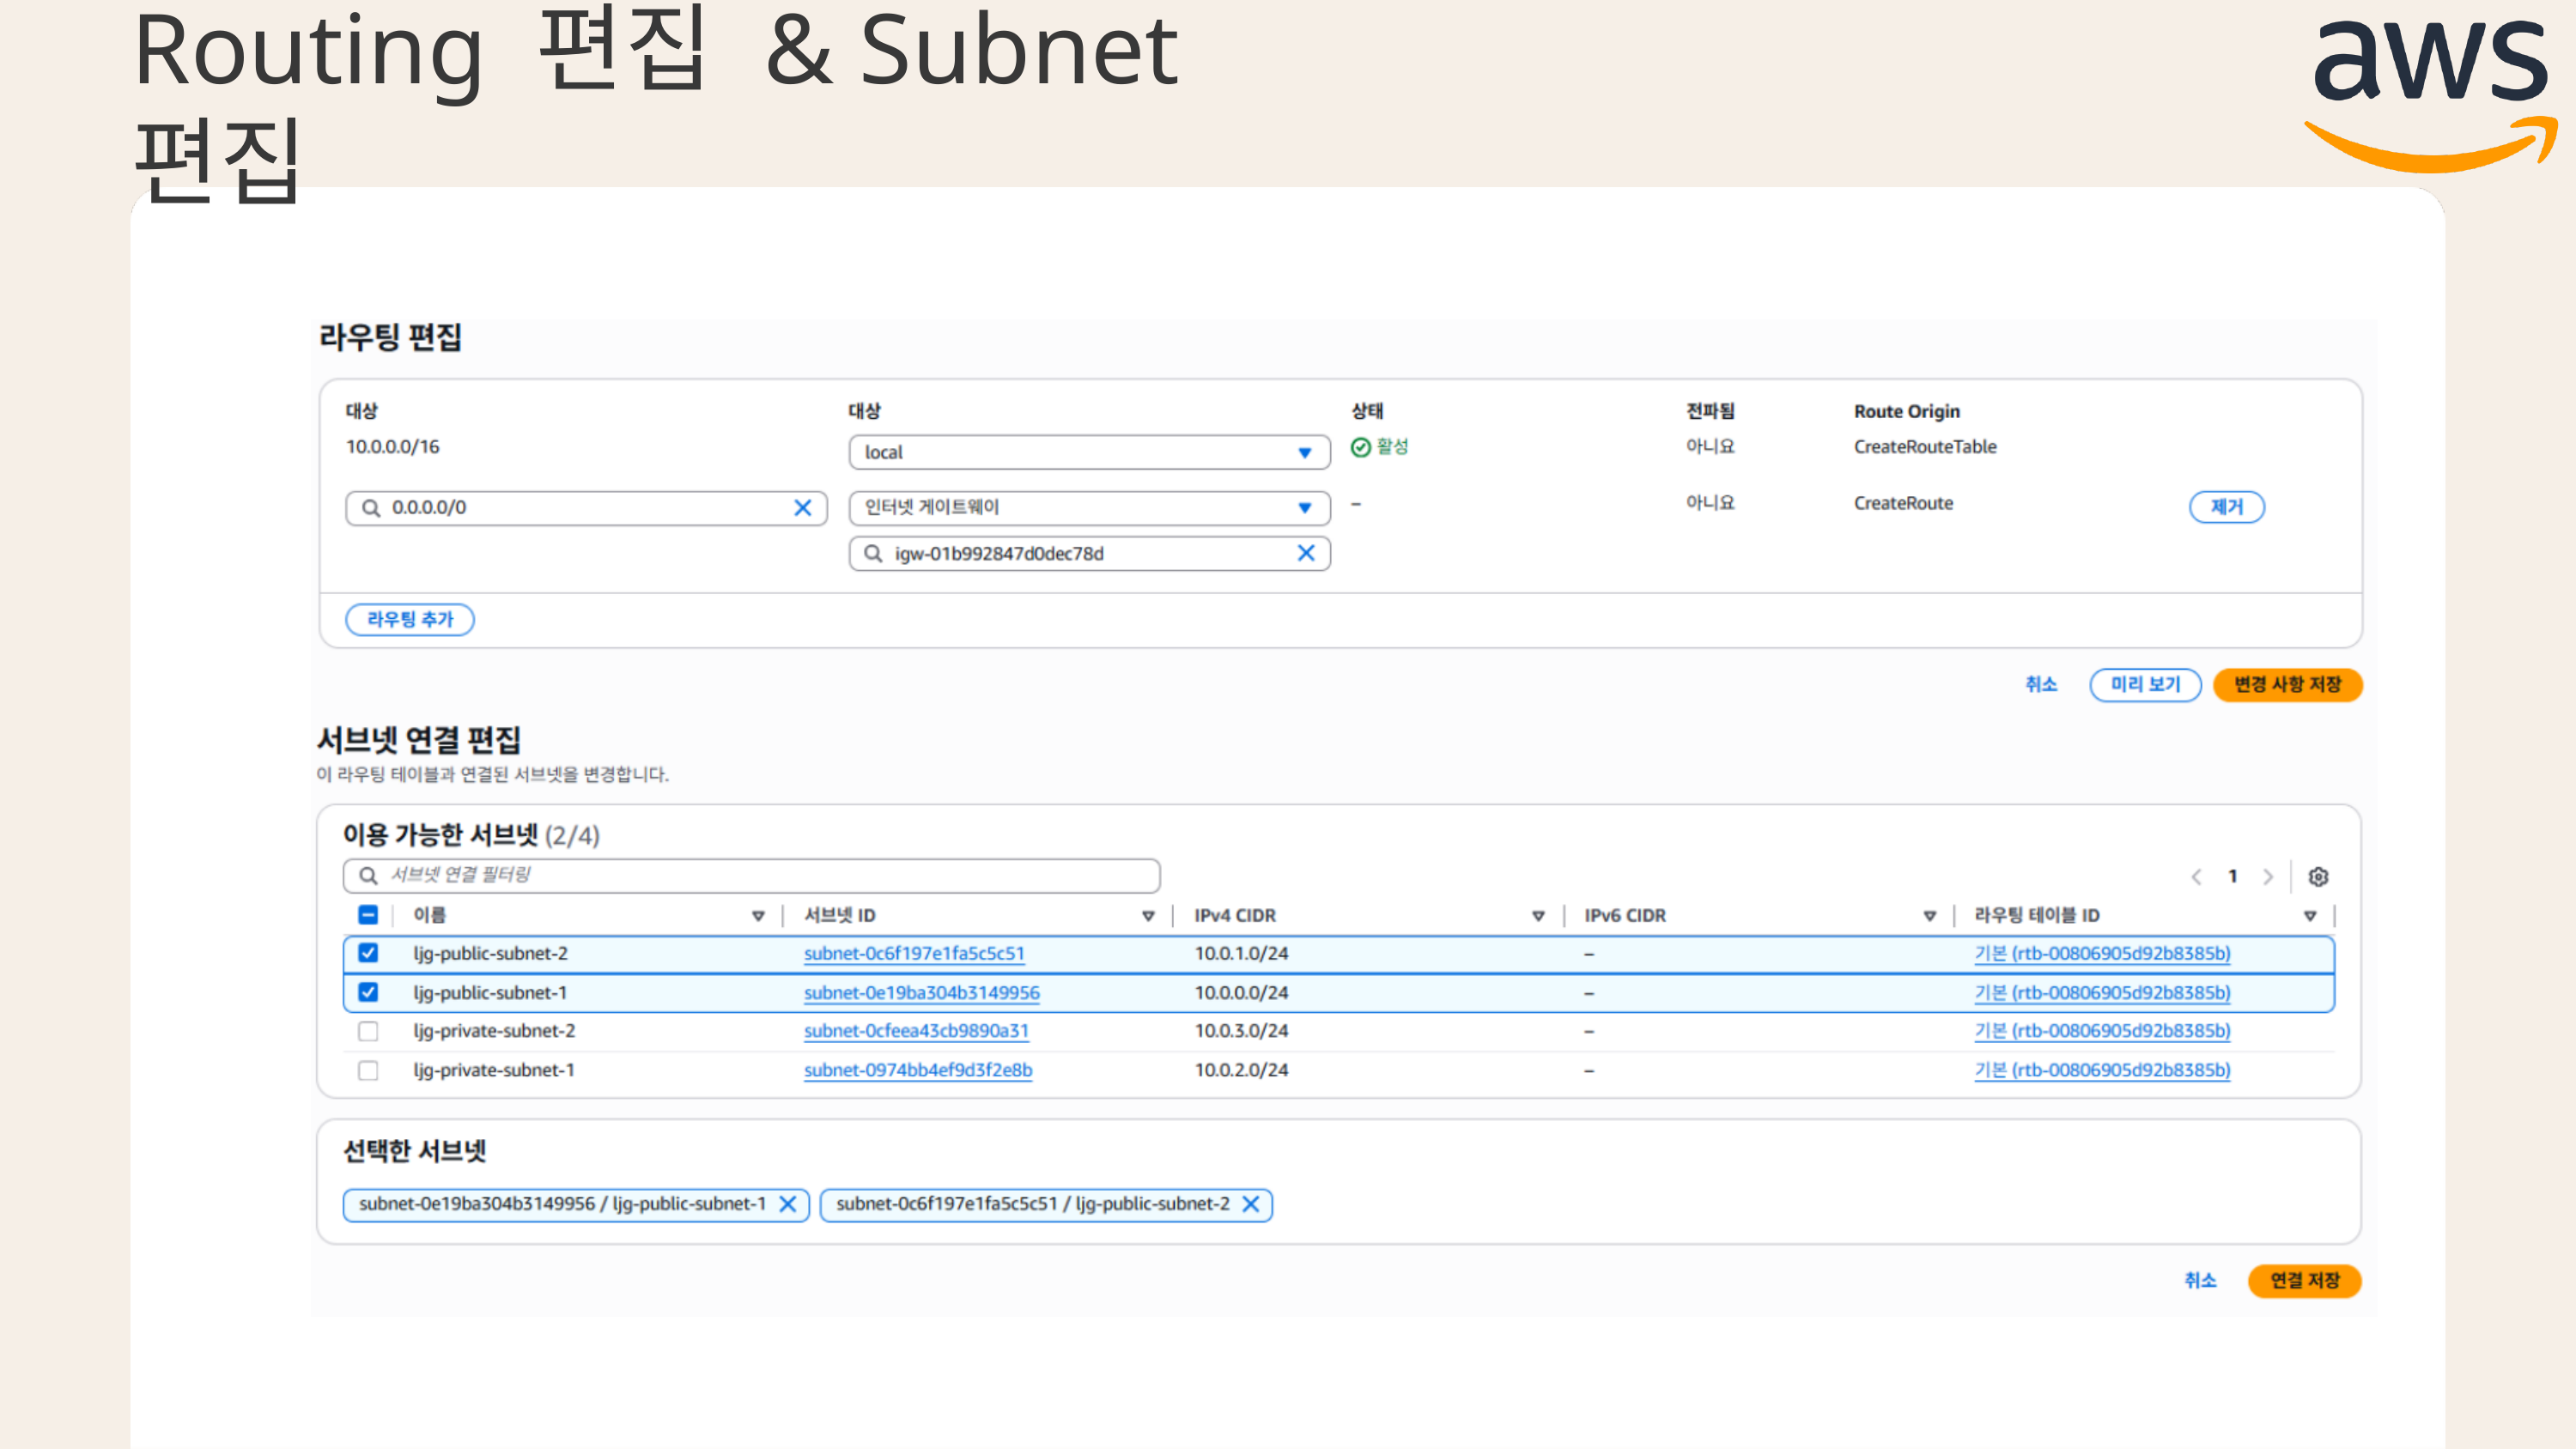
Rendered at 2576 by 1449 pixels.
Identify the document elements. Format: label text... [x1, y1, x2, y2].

text_box Routing 편집 & Subnet 편집 [131, 39, 1364, 173]
picture [2301, 21, 2561, 174]
picture [130, 187, 2446, 1449]
